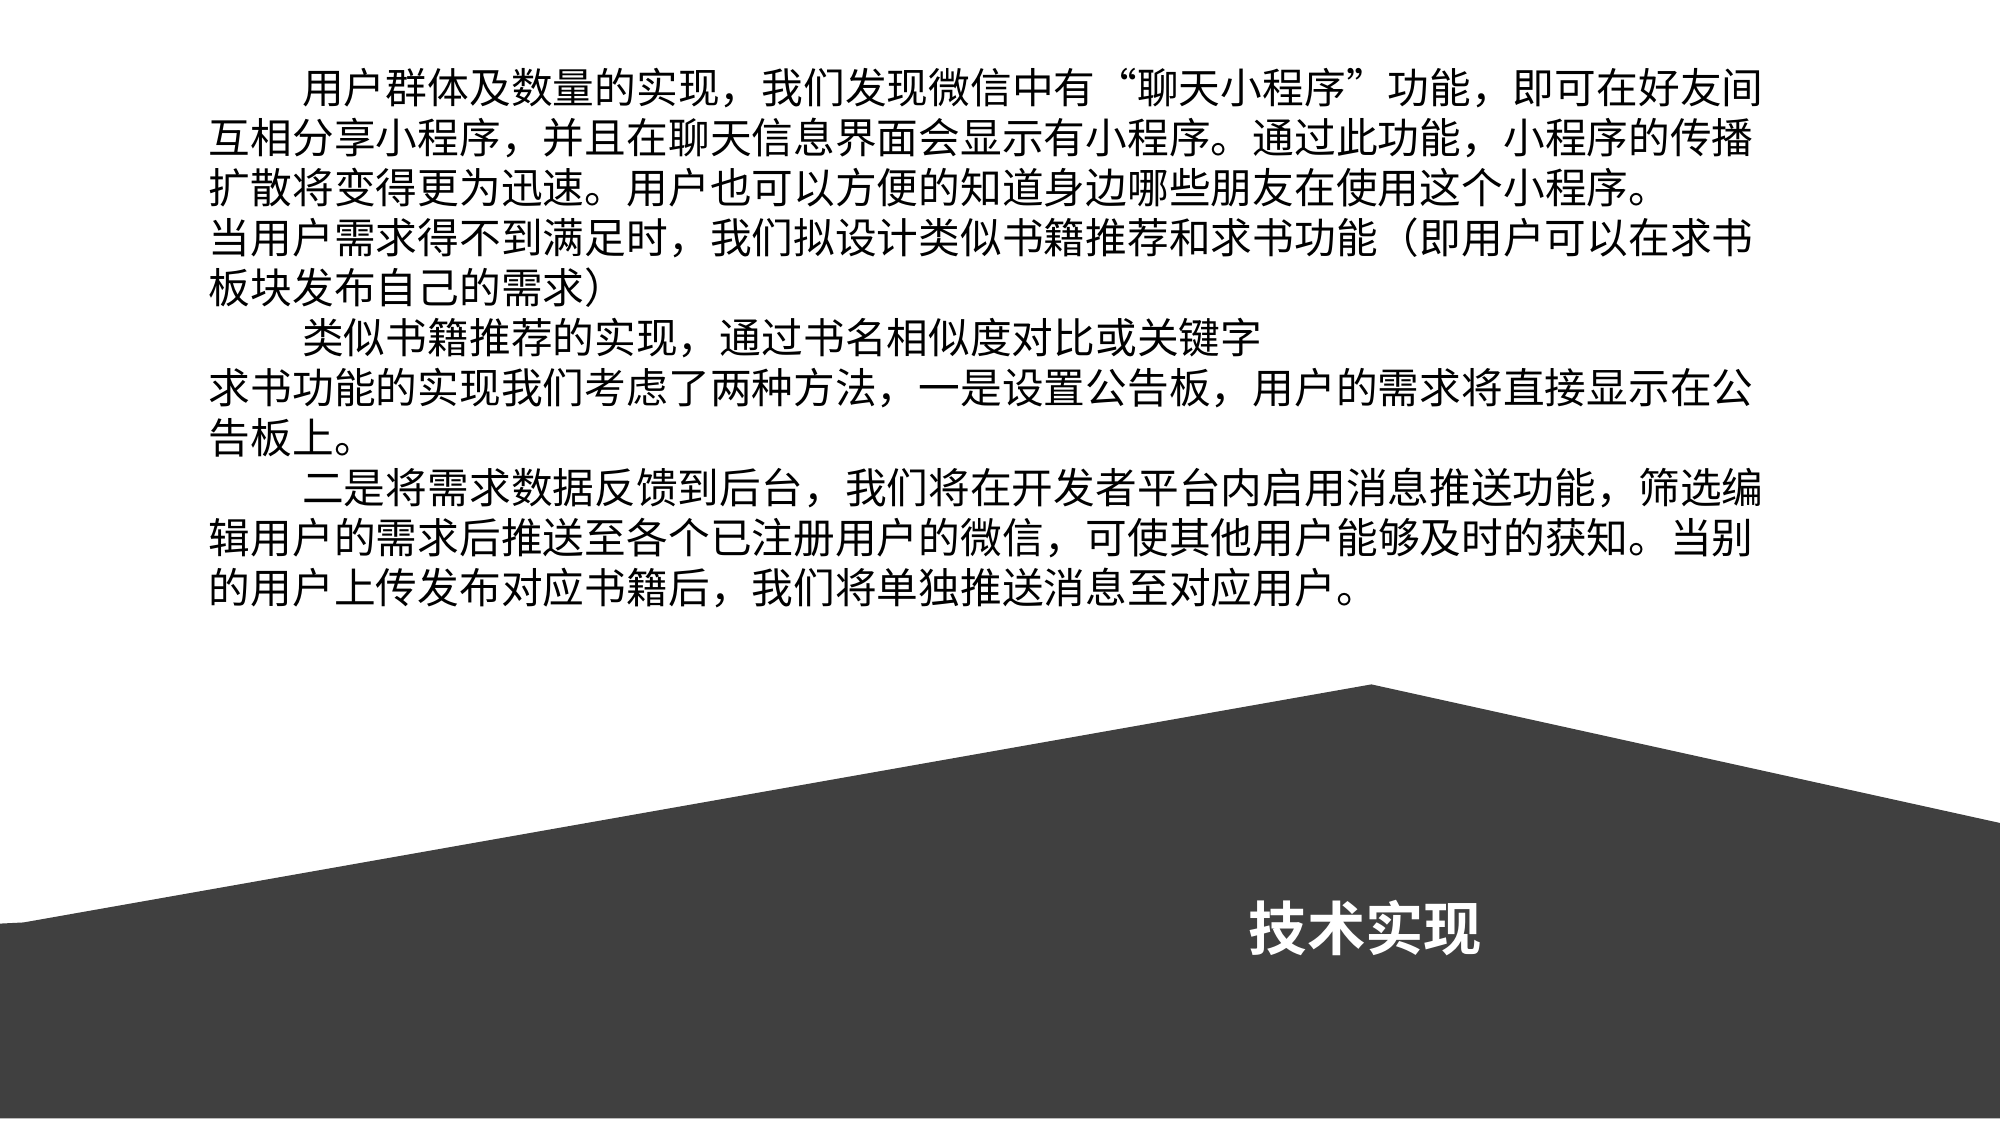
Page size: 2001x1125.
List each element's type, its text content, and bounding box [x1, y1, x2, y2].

text_box 用户群体及数量的实现，我们发现微信中有“聊天小程序”功能，即可在好友间互相分享小程序，并且在聊天信息界面会显示有小程序。通过此功能，小程序的传播扩散将变得更为迅速。用户也可以方便的知道身边哪些朋友在使用这个小程序。 当用户需求得不到满足时，我们拟设计类似书籍推荐和求书功能（即用户可以在求书板块发布自己的需求） 类似书籍推荐的实现，通过书名相似度对比或关键字 求书功能的实现我们考虑了两种方法，一是设置公告板，用户的需求将直接显示在公告板上。 二是将需求数据反馈到后台，我们将在开发者平台内启用消息推送功能，筛选编辑用户的需求后推送至各个已注册用户的微信，可使其他用户能够及时的获知。当别的用户上传发布对应书籍后，我们将单独推送消息至对应用户。 [194, 53, 1806, 669]
text_box [0, 684, 2000, 1119]
text_box 技术实现 [1234, 884, 1844, 970]
